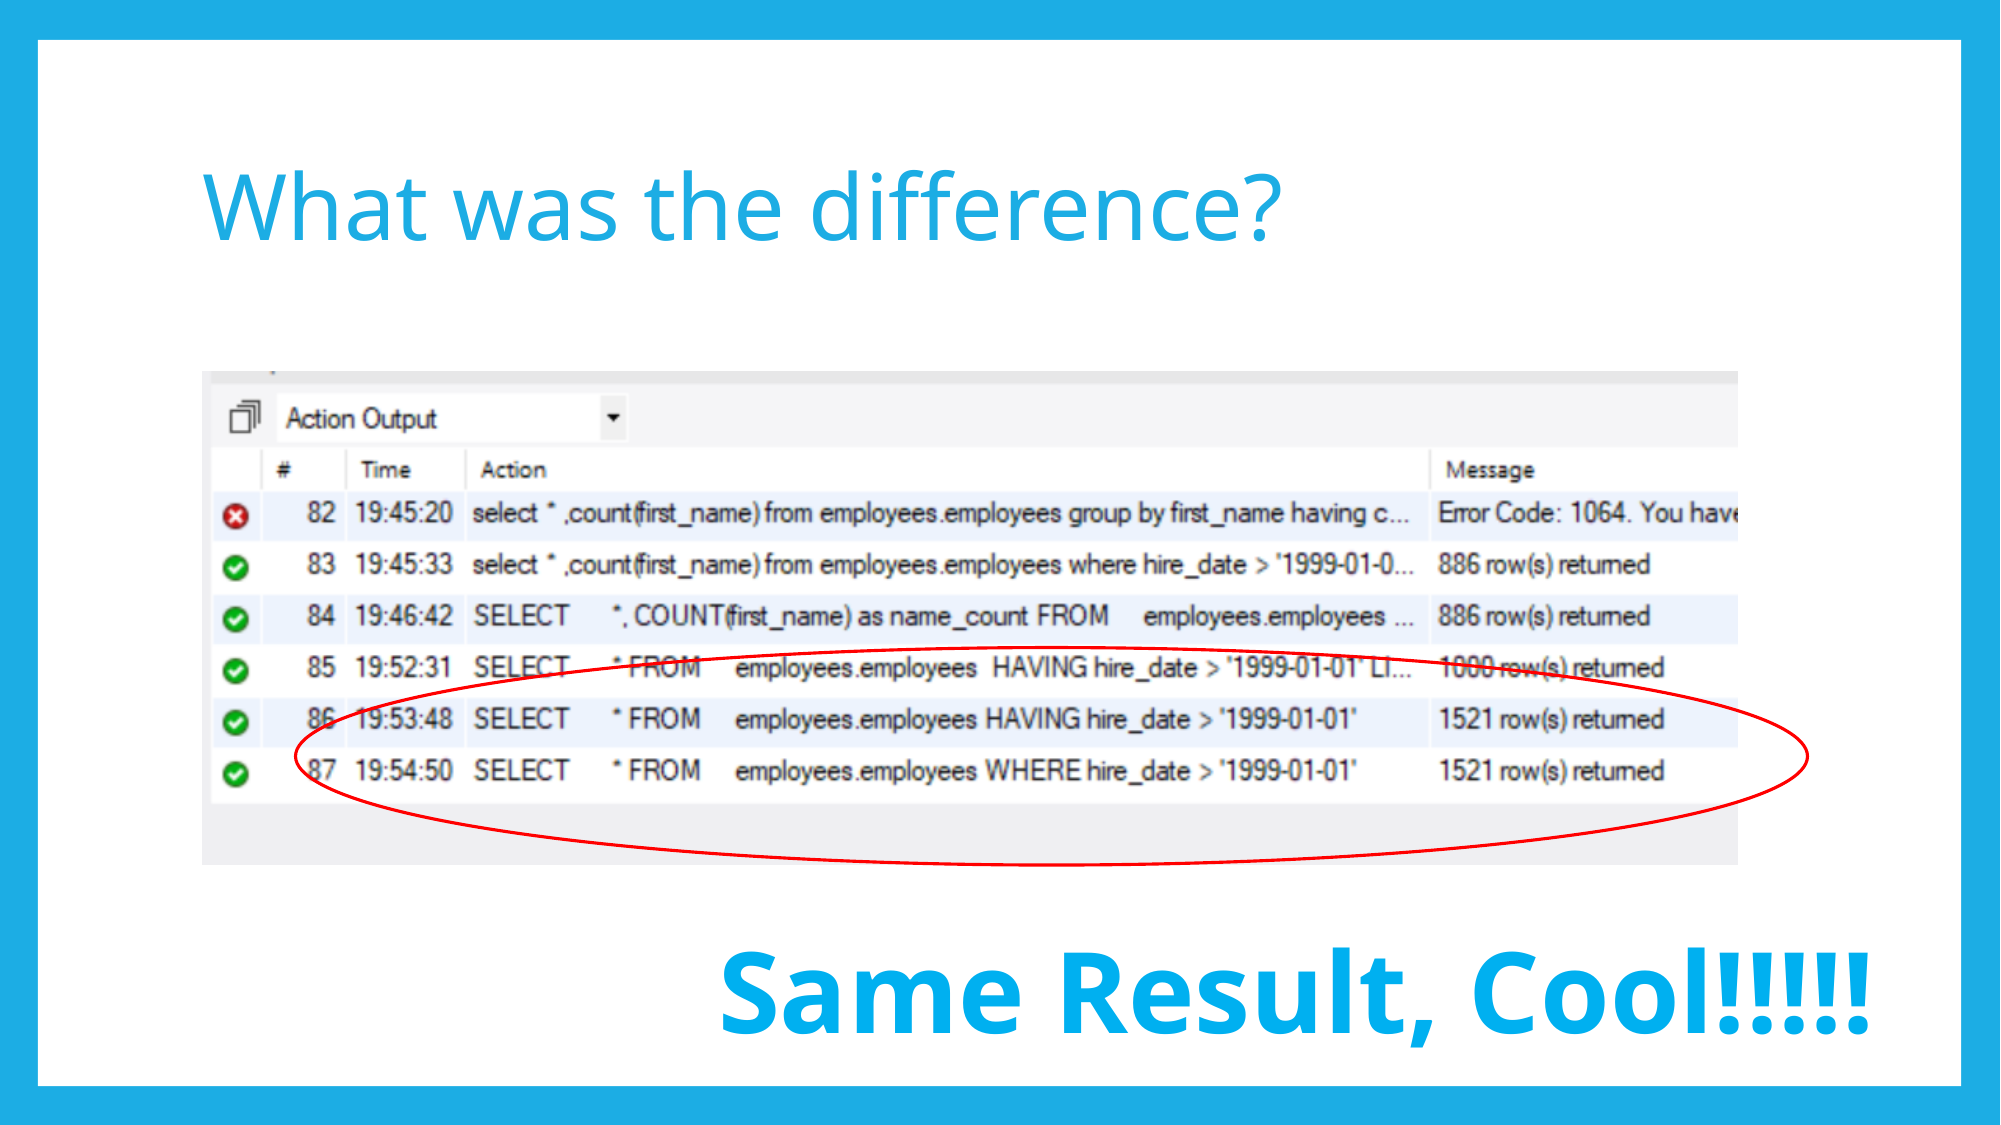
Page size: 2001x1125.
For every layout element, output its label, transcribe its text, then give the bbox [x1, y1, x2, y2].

title What was the difference? [187, 99, 1808, 323]
text_box [1743, 710, 1810, 802]
text_box Same Result, Cool!!!!! [703, 913, 1892, 1064]
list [202, 371, 1738, 866]
